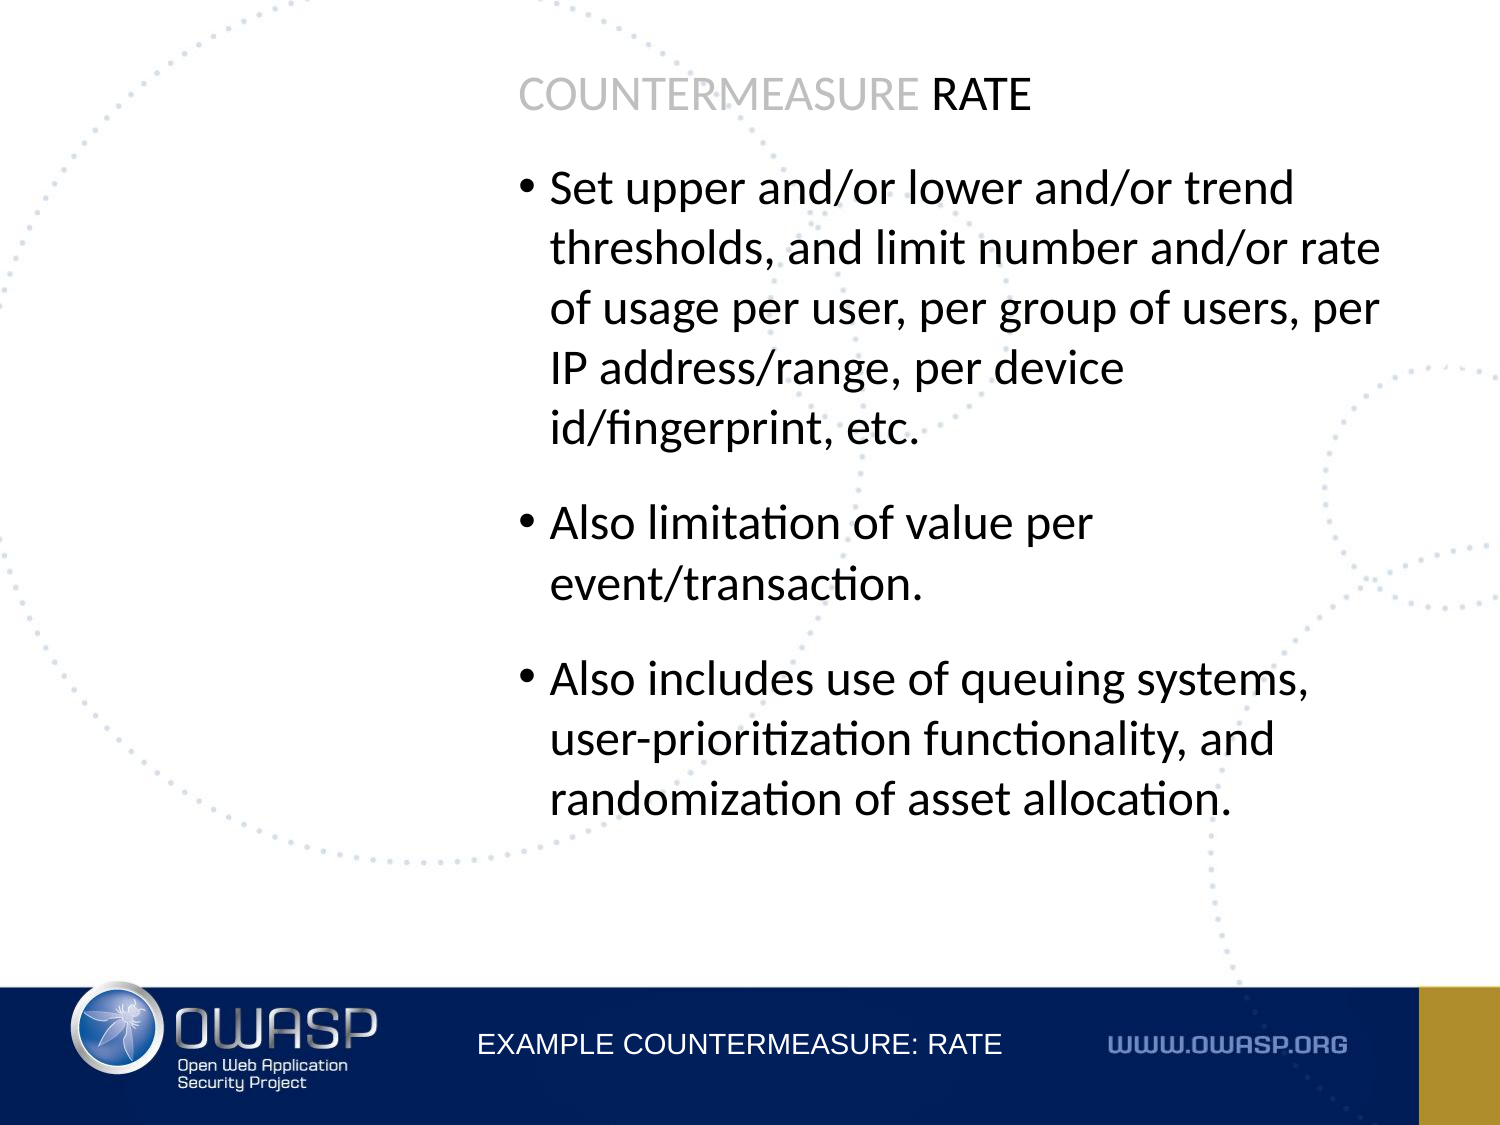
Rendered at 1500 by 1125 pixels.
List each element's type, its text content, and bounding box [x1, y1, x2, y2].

text_box Example Countermeasure: rate [383, 1018, 1097, 1103]
list COUNTERMEASURE RATE Set upper and/or lower and/or trend thresholds, and limit number and/or rate of usage per user, per group of users, per IP address/range, per device id/fingerprint, etc. Also limitation of value per event/transaction. Also includes use of queuing systems, user-prioritization functionality, and randomization of asset allocation. [478, 45, 1423, 940]
picture [0, 0, 1500, 1125]
